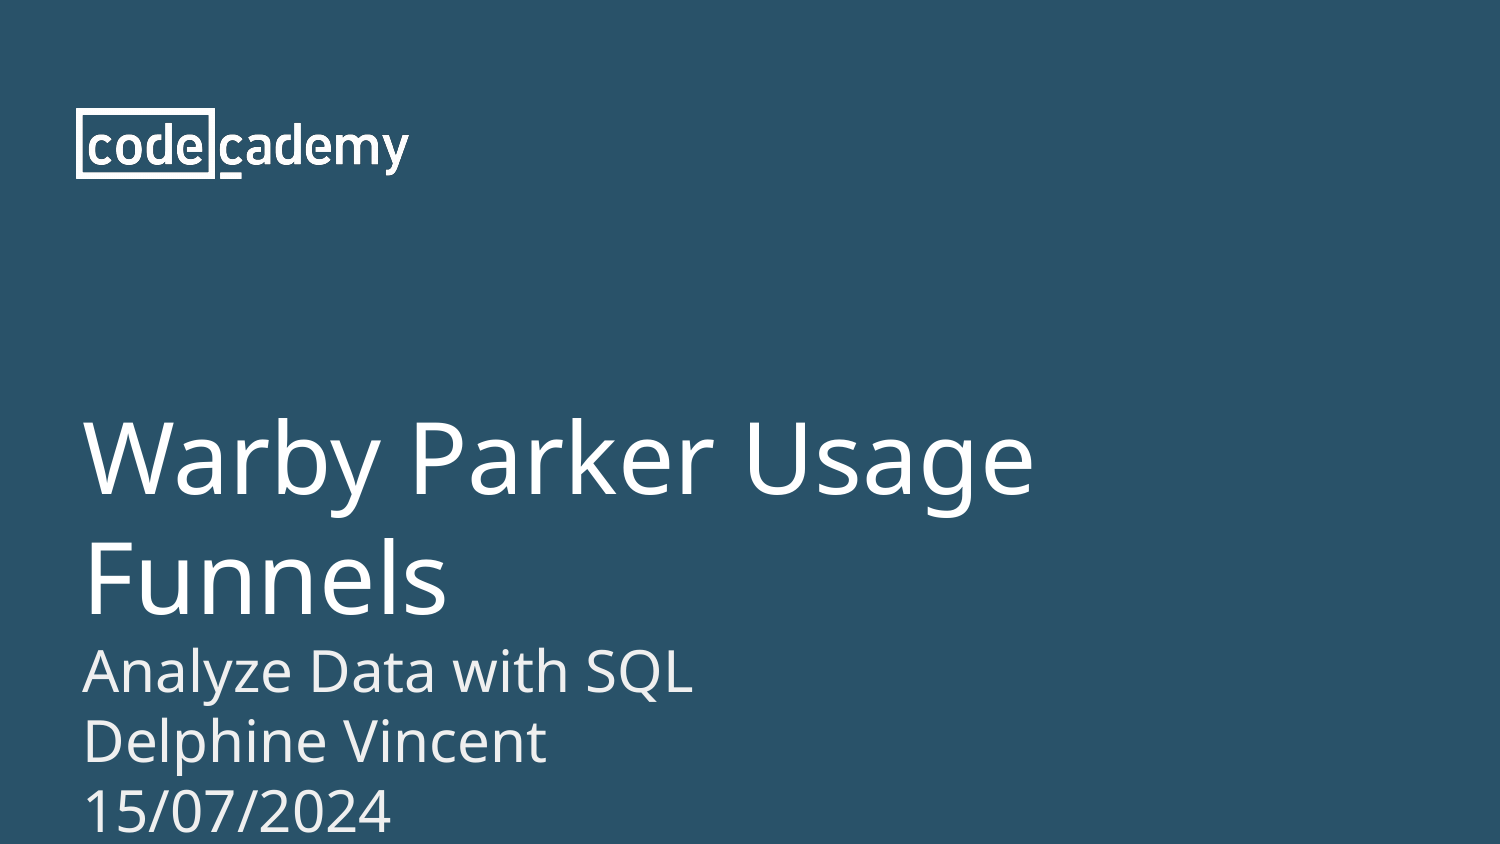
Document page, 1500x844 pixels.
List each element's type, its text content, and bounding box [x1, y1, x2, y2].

text_box Warby Parker Usage Funnels Analyze Data with SQL Delphine Vincent 15/07/2024 [76, 491, 1424, 748]
picture [76, 108, 409, 179]
